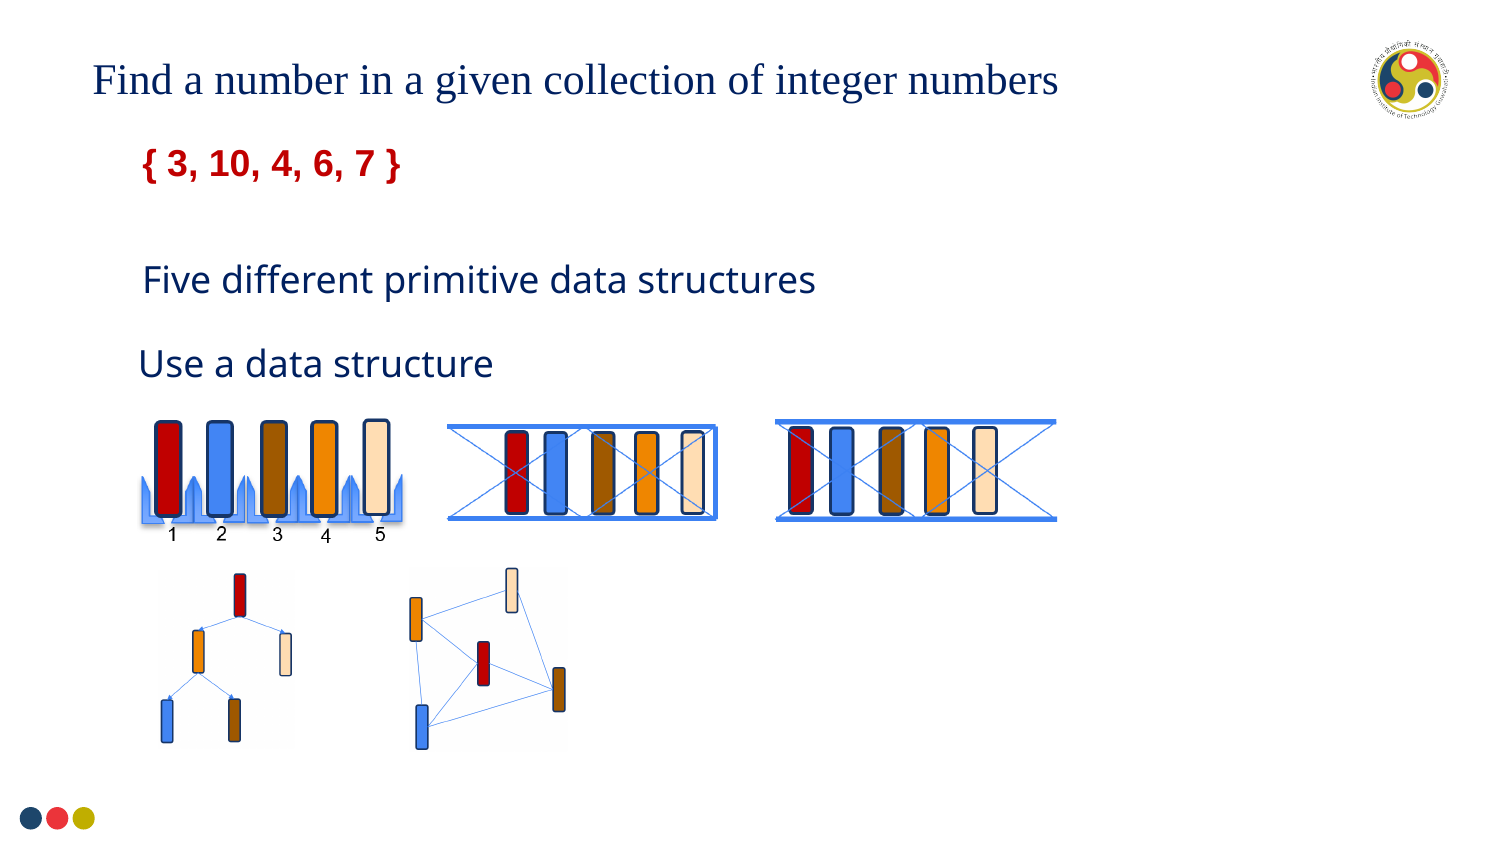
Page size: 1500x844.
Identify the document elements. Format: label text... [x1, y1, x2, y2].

picture [440, 417, 722, 525]
text_box Use a data structure [123, 332, 874, 393]
text_box Five different primitive data structures [127, 249, 878, 309]
picture [157, 570, 296, 749]
picture [136, 404, 411, 553]
picture [409, 567, 569, 752]
text_box Find a number in a given collection of integer numbers [77, 43, 1081, 111]
picture [1371, 40, 1449, 119]
text_box { 3, 10, 4, 6, 7 } [127, 131, 869, 192]
picture [769, 413, 1062, 528]
